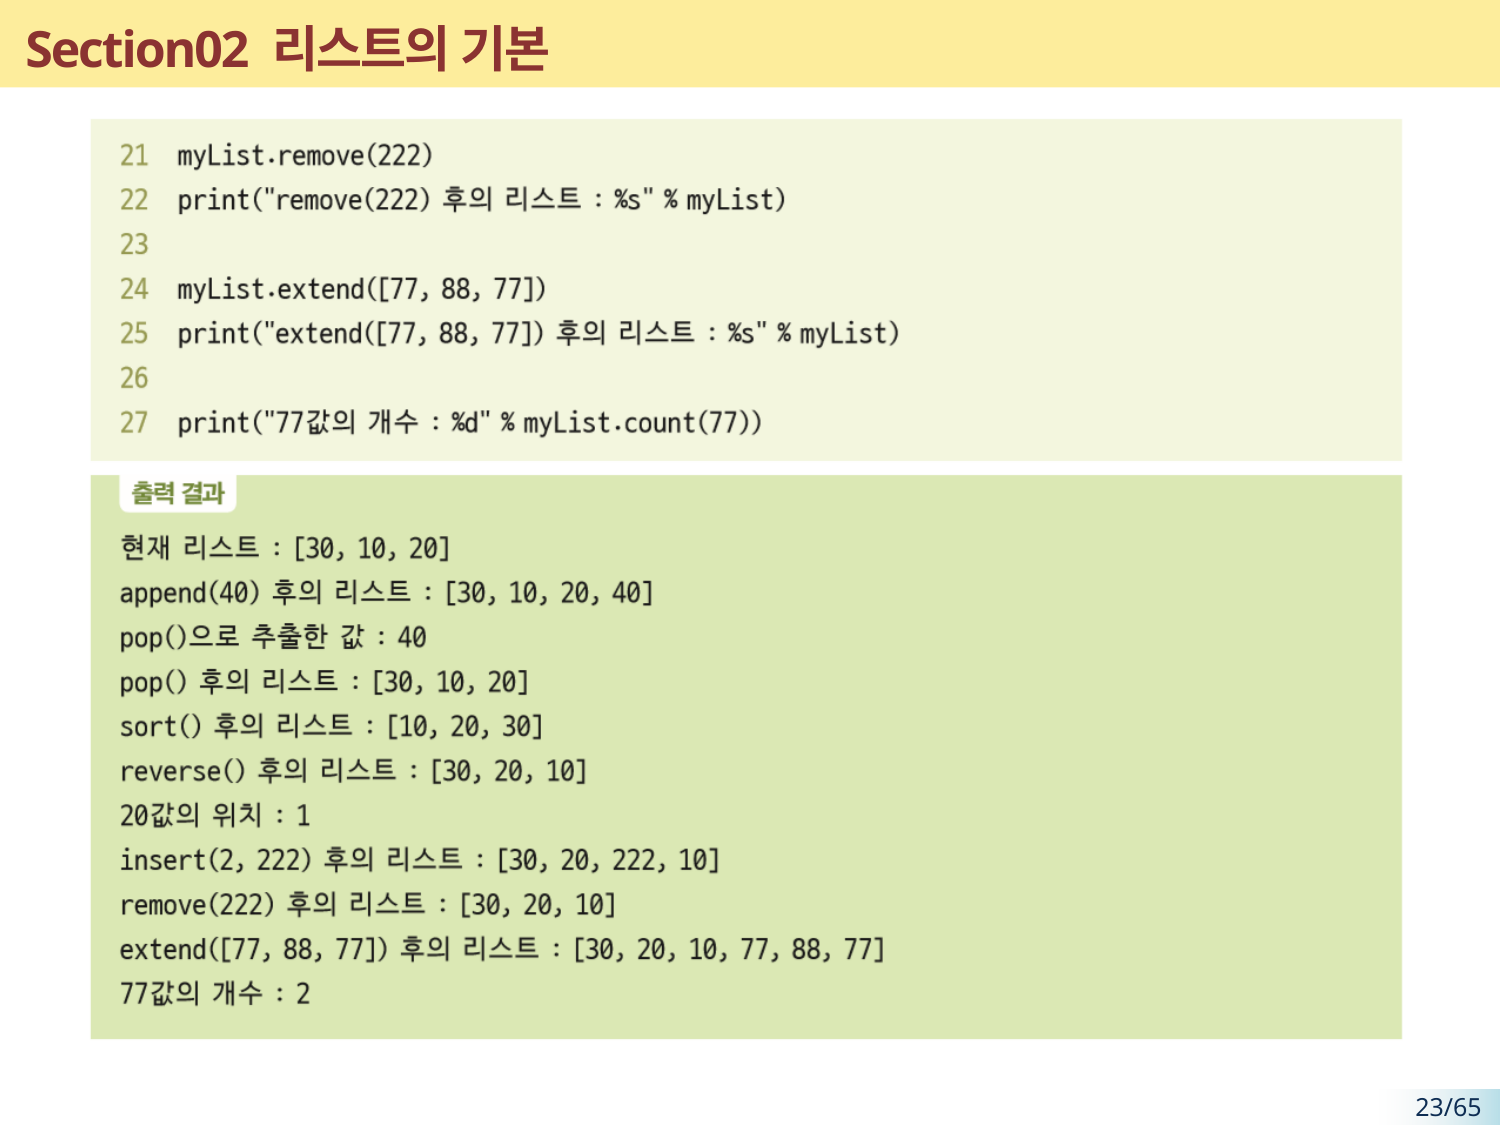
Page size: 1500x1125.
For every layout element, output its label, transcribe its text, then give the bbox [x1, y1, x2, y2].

title Section02 리스트의 기본 [10, 8, 1288, 87]
list [10, 126, 1481, 1057]
picture [85, 111, 1408, 1046]
